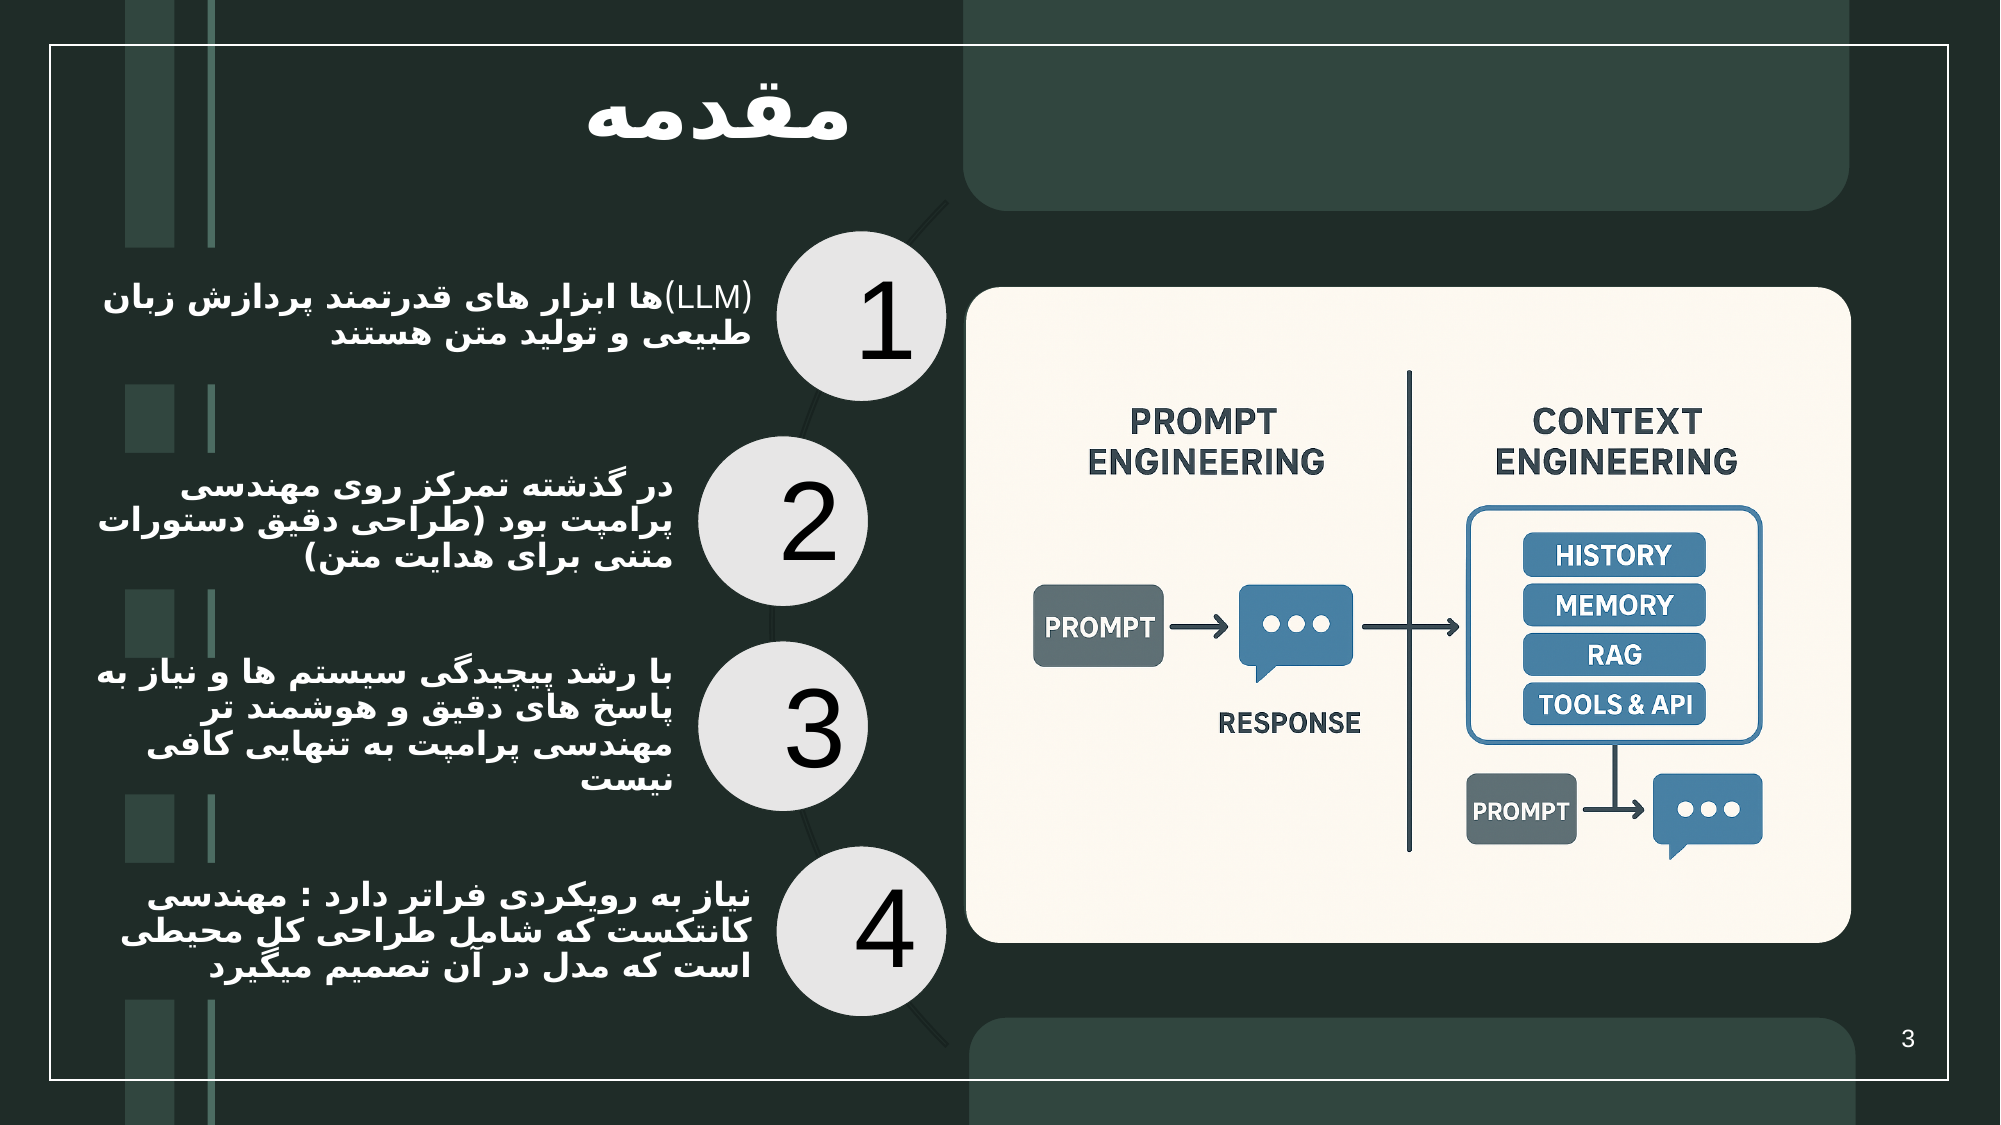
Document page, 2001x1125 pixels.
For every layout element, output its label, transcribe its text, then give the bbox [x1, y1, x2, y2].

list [76, 179, 962, 1068]
slide_number 3 [1791, 1008, 1931, 1068]
picture [966, 287, 1852, 943]
title مقدمه [76, 57, 870, 166]
